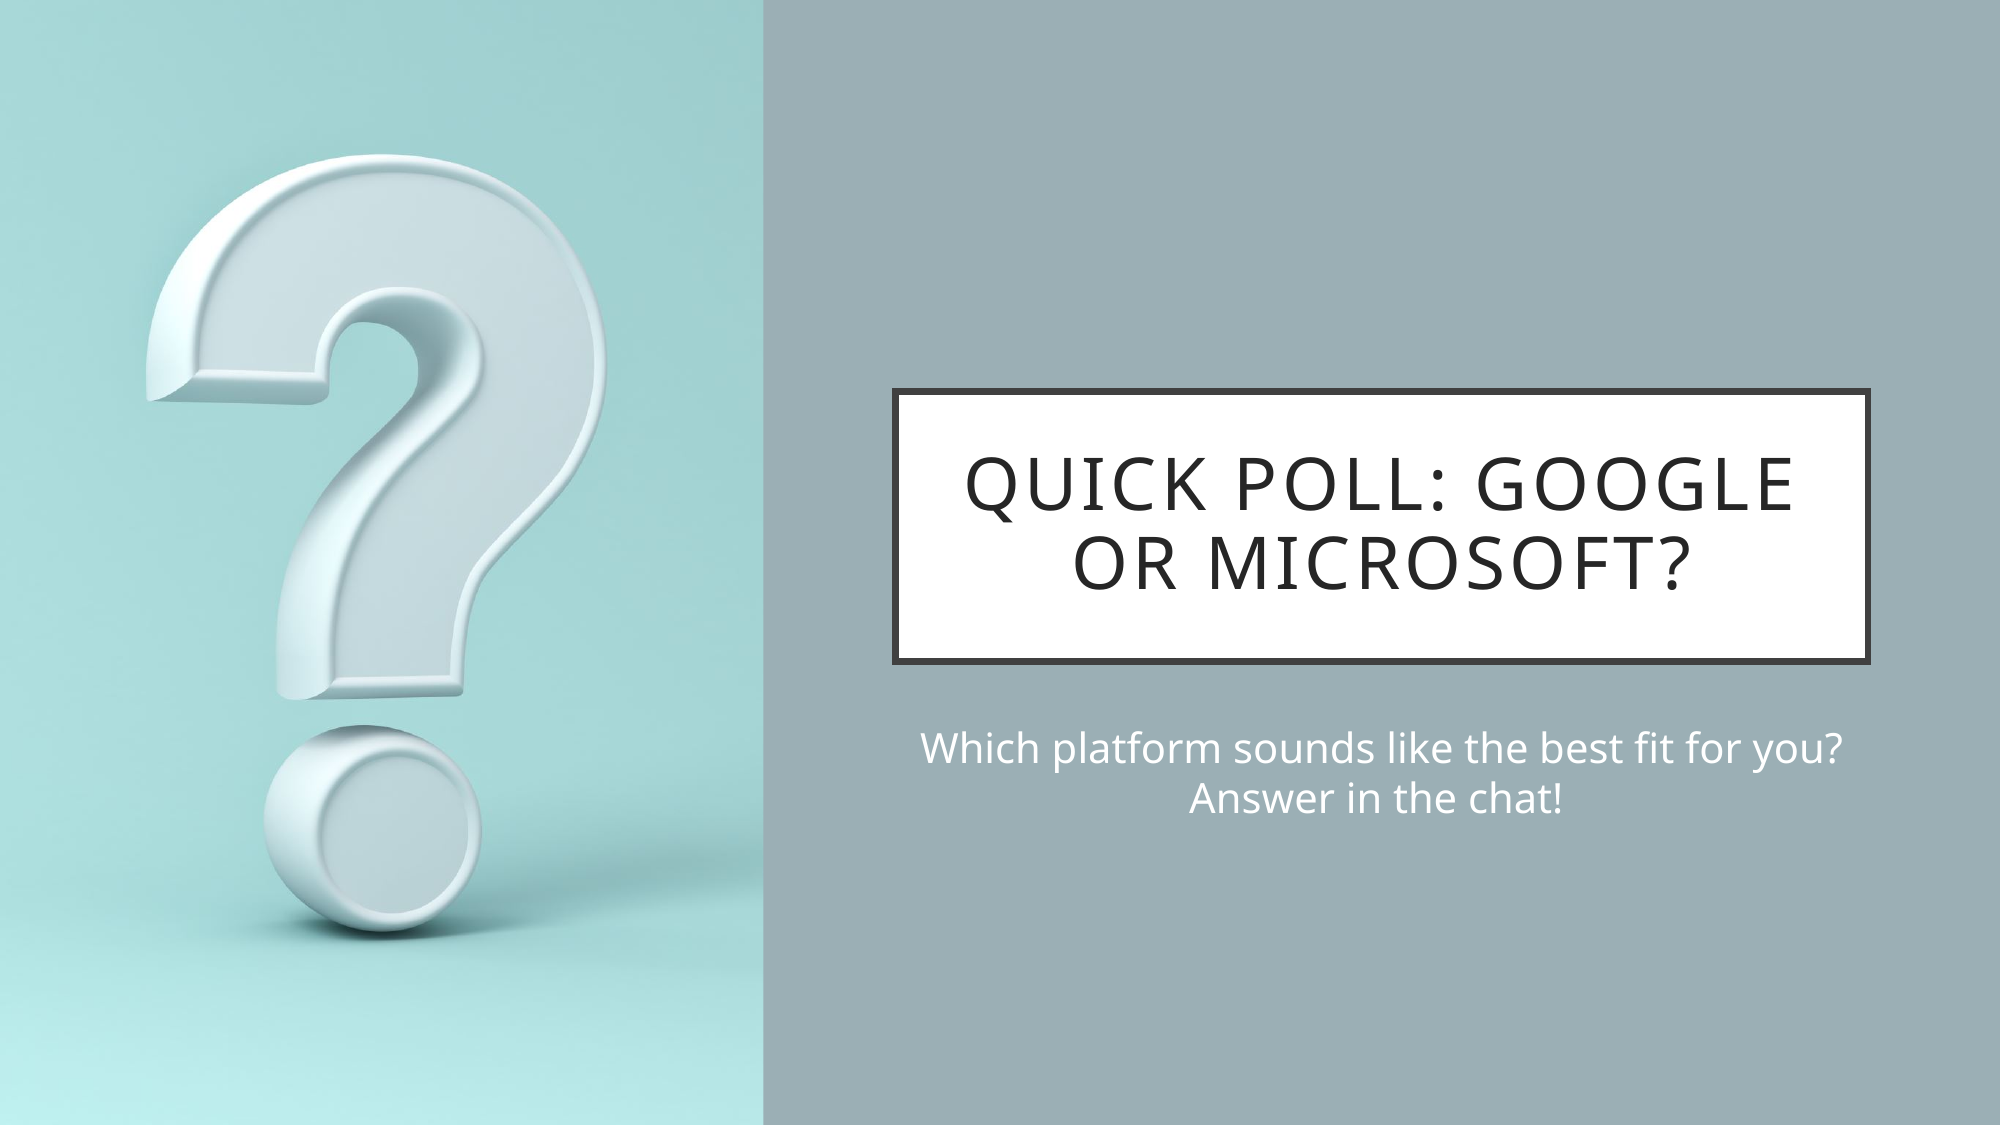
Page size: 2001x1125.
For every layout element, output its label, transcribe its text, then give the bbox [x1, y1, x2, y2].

list Which platform sounds like the best fit for you? Answer in the chat! [895, 713, 1868, 918]
picture [0, 0, 764, 1125]
title Quick Poll: Google or Microsoft? [892, 388, 1871, 665]
